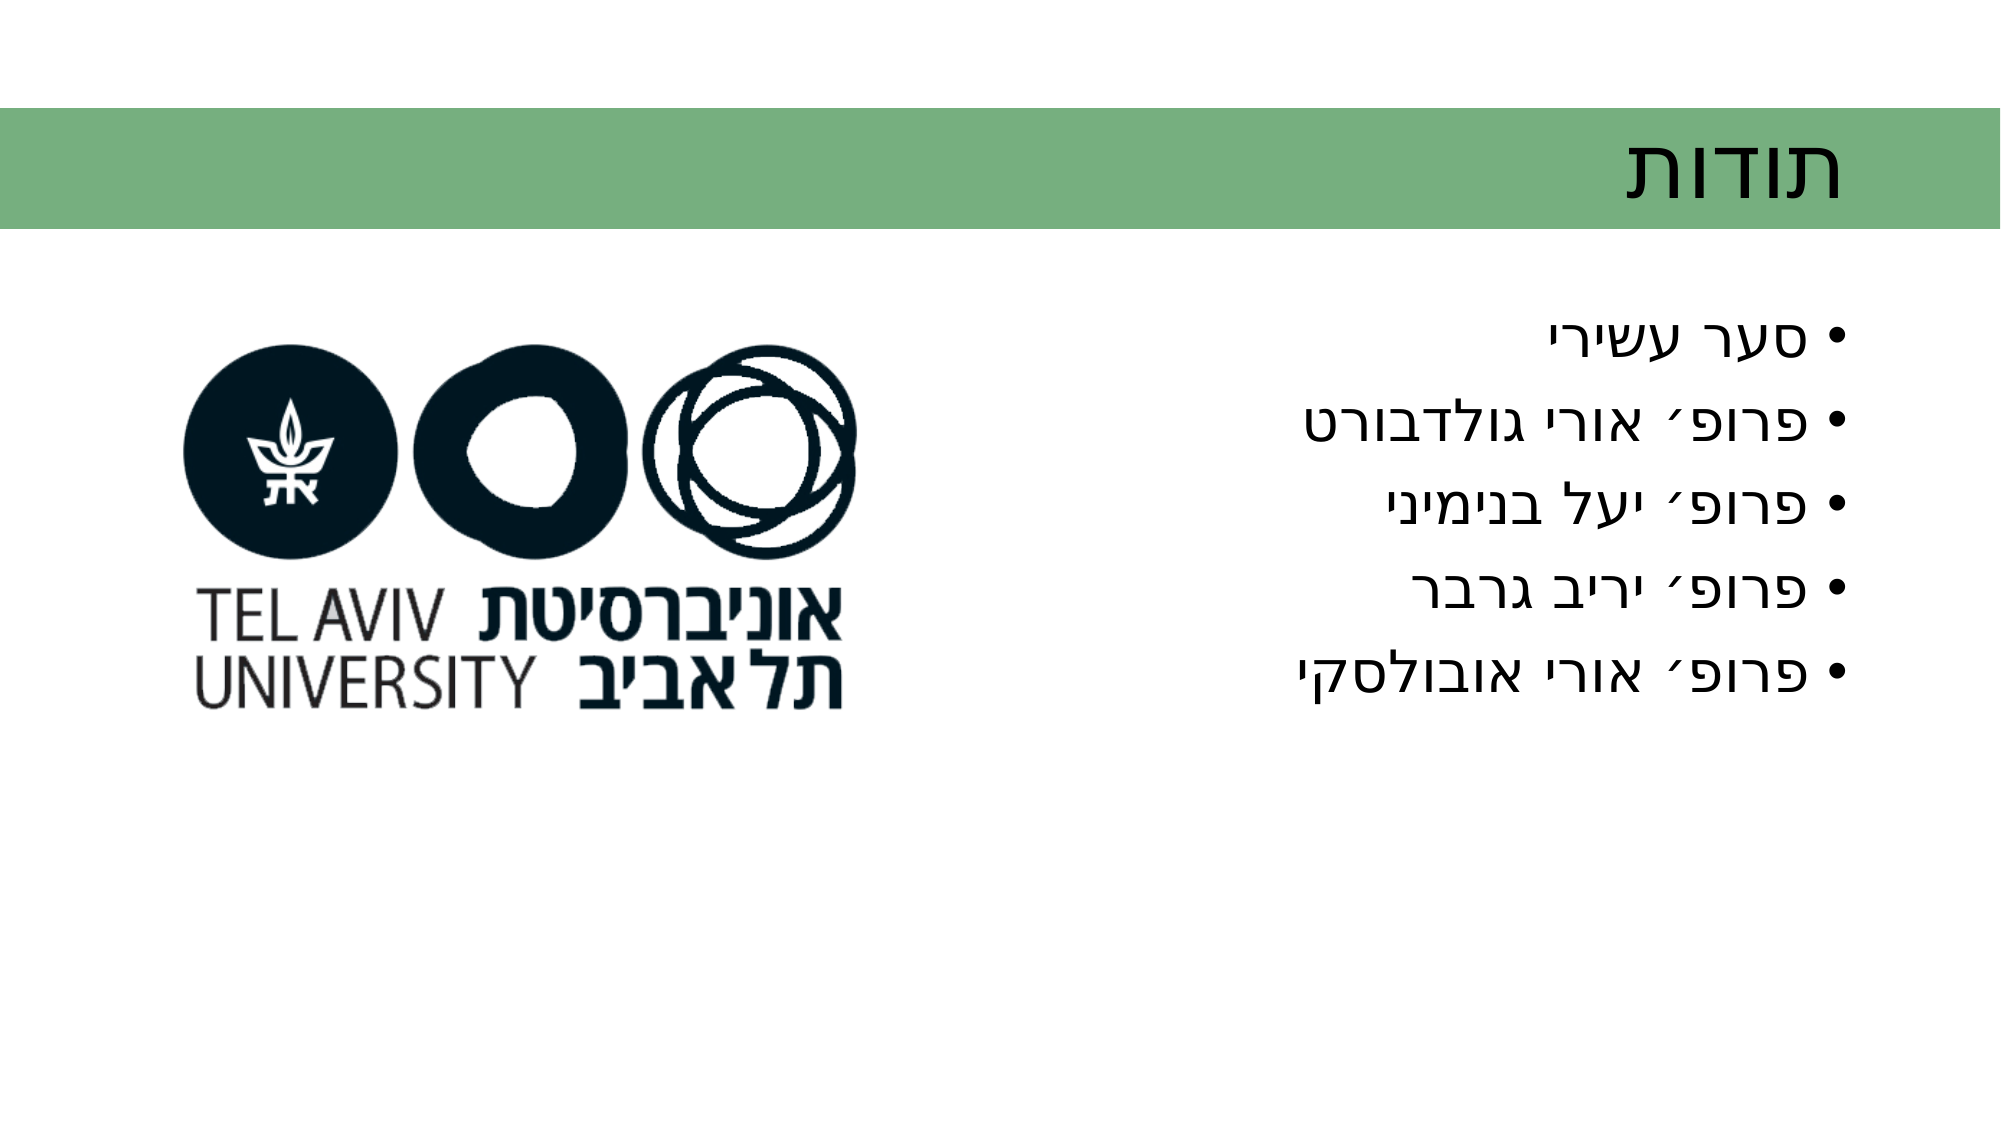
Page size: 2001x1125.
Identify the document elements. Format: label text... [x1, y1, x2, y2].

list סער עשירי פרופ׳ אורי גולדבורט פרופ׳ יעל בנימיני פרופ׳ יריב גרבר פרופ׳ אורי אובולסקי [137, 299, 1863, 1014]
title תודות [137, 59, 1863, 278]
picture [104, 111, 938, 945]
